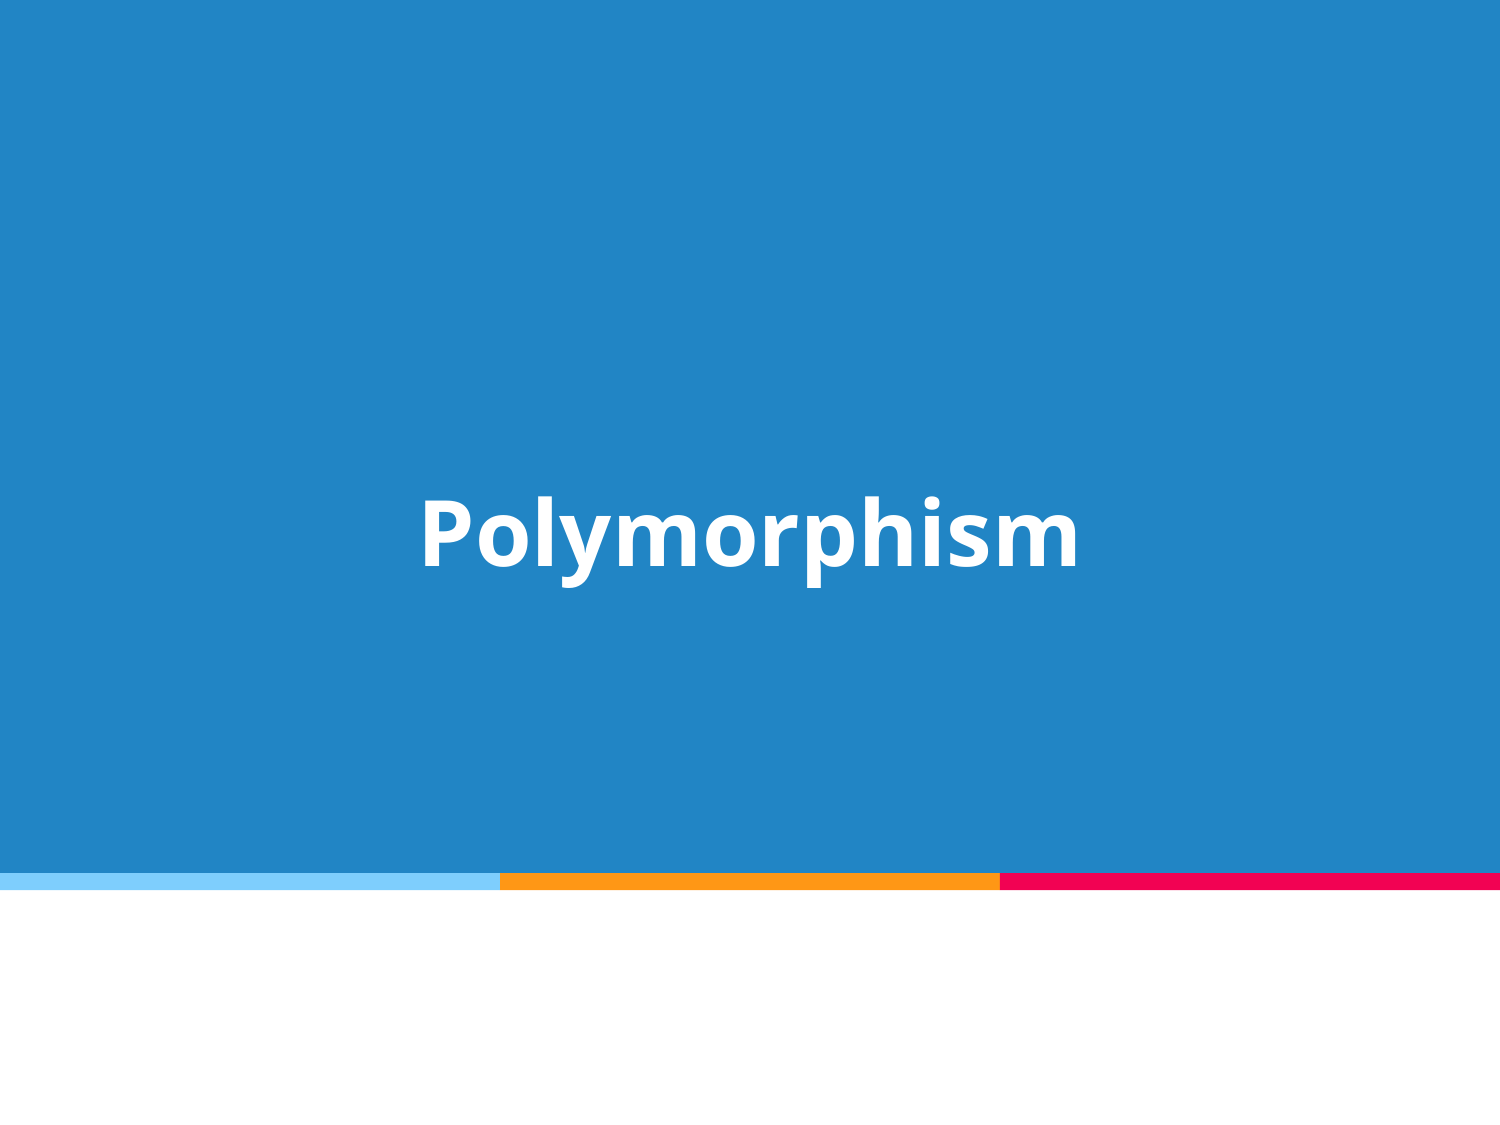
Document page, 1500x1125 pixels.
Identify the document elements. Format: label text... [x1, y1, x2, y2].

title Polymorphism [112, 487, 1388, 600]
